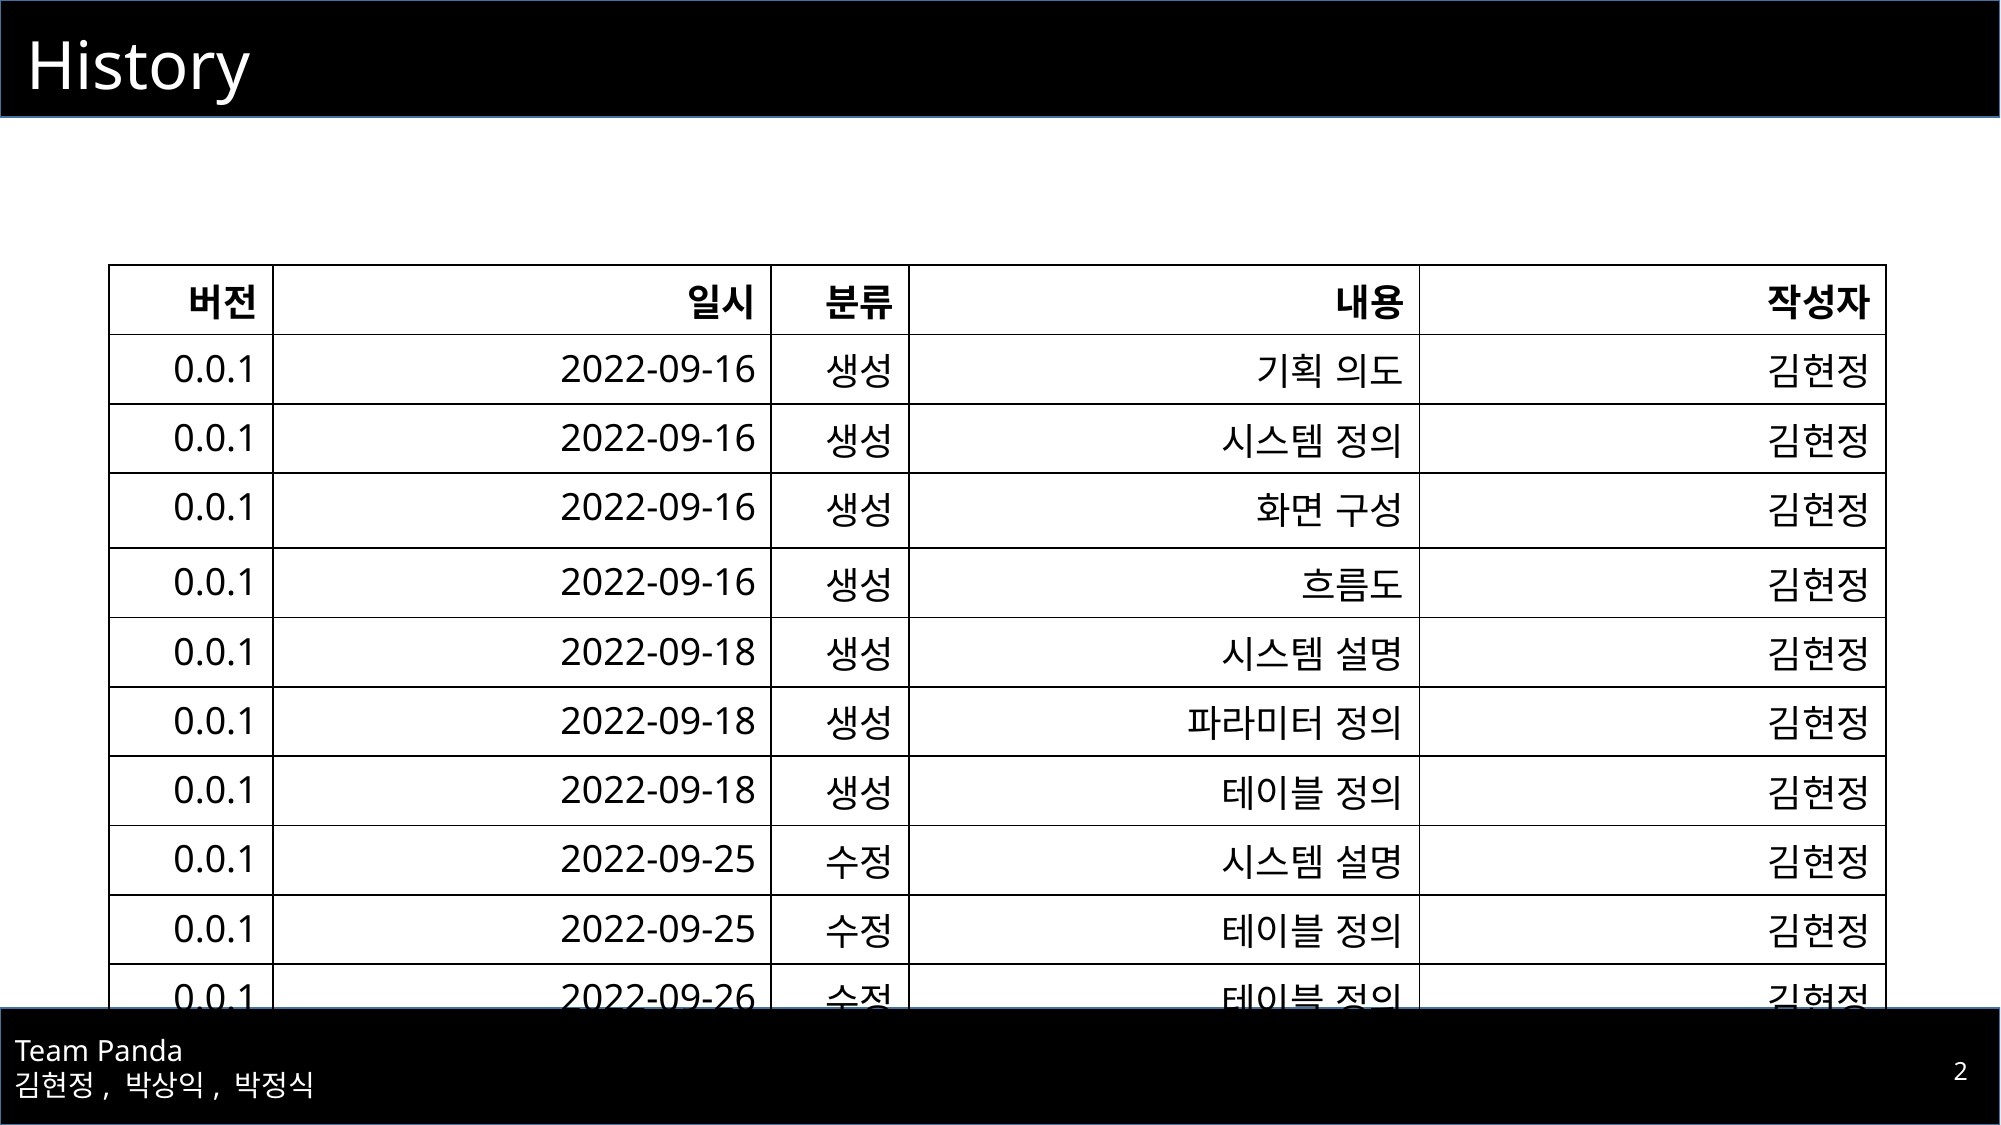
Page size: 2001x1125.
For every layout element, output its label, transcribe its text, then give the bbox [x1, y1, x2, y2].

table_cell 0.0.1 [110, 618, 272, 686]
table_cell 0.0.1 [110, 757, 272, 825]
table_cell 김현정 [1420, 896, 1885, 963]
table_cell 0.0.1 [110, 688, 272, 755]
table_cell 생성 [772, 549, 908, 617]
table_cell 김현정 [1420, 474, 1885, 547]
table_cell 김현정 [1420, 618, 1885, 686]
table_cell 생성 [772, 405, 908, 472]
table_cell 생성 [772, 757, 908, 825]
table_cell 0.0.1 [110, 549, 272, 617]
table_cell 2022-09-18 [274, 688, 770, 755]
table_cell 생성 [772, 688, 908, 755]
table_cell 테이블 정의 [910, 965, 1419, 1033]
table_cell 2022-09-16 [274, 405, 770, 472]
table_cell 생성 [772, 335, 908, 403]
table_cell 2022-09-25 [274, 826, 770, 894]
table_cell 2022-09-26 [274, 965, 770, 1033]
table_cell 수정 [772, 826, 908, 894]
table_cell 2022-09-16 [274, 474, 770, 547]
table_cell 김현정 [1420, 965, 1885, 1033]
table_header 분류 [772, 266, 908, 334]
table_cell 2022-09-16 [274, 335, 770, 403]
table_cell 0.0.1 [110, 826, 272, 894]
table_cell 2022-09-18 [274, 757, 770, 825]
table_cell 기획 의도 [910, 335, 1419, 403]
table_cell 시스템 정의 [910, 405, 1419, 472]
table_cell 화면 구성 [910, 474, 1419, 547]
table_cell 2022-09-25 [274, 896, 770, 963]
table_cell 2022-09-18 [274, 618, 770, 686]
table_cell 0.0.1 [110, 965, 272, 1033]
table_cell 김현정 [1420, 405, 1885, 472]
table_cell 김현정 [1420, 757, 1885, 825]
title History [10, 3, 1736, 132]
table_cell 시스템 설명 [910, 826, 1419, 894]
table_cell 0.0.1 [110, 896, 272, 963]
table_cell 테이블 정의 [910, 757, 1419, 825]
table_header 작성자 [1420, 266, 1885, 334]
table_cell 수정 [772, 896, 908, 963]
table_cell 시스템 설명 [910, 618, 1419, 686]
table_cell 0.0.1 [110, 474, 272, 547]
table_cell 수정 [772, 965, 908, 1033]
table_cell 김현정 [1420, 335, 1885, 403]
table_cell 김현정 [1420, 549, 1885, 617]
table_cell 테이블 정의 [910, 896, 1419, 963]
table_cell 흐름도 [910, 549, 1419, 617]
table_cell 김현정 [1420, 826, 1885, 894]
table_cell 파라미터 정의 [910, 688, 1419, 755]
table_cell 2022-09-16 [274, 549, 770, 617]
table_header 일시 [274, 266, 770, 334]
table_header 내용 [910, 266, 1419, 334]
table_cell 생성 [772, 618, 908, 686]
table_cell 0.0.1 [110, 335, 272, 403]
table_header 버전 [110, 266, 272, 334]
table_cell 김현정 [1420, 688, 1885, 755]
table_cell 0.0.1 [110, 405, 272, 472]
table_cell 생성 [772, 474, 908, 547]
